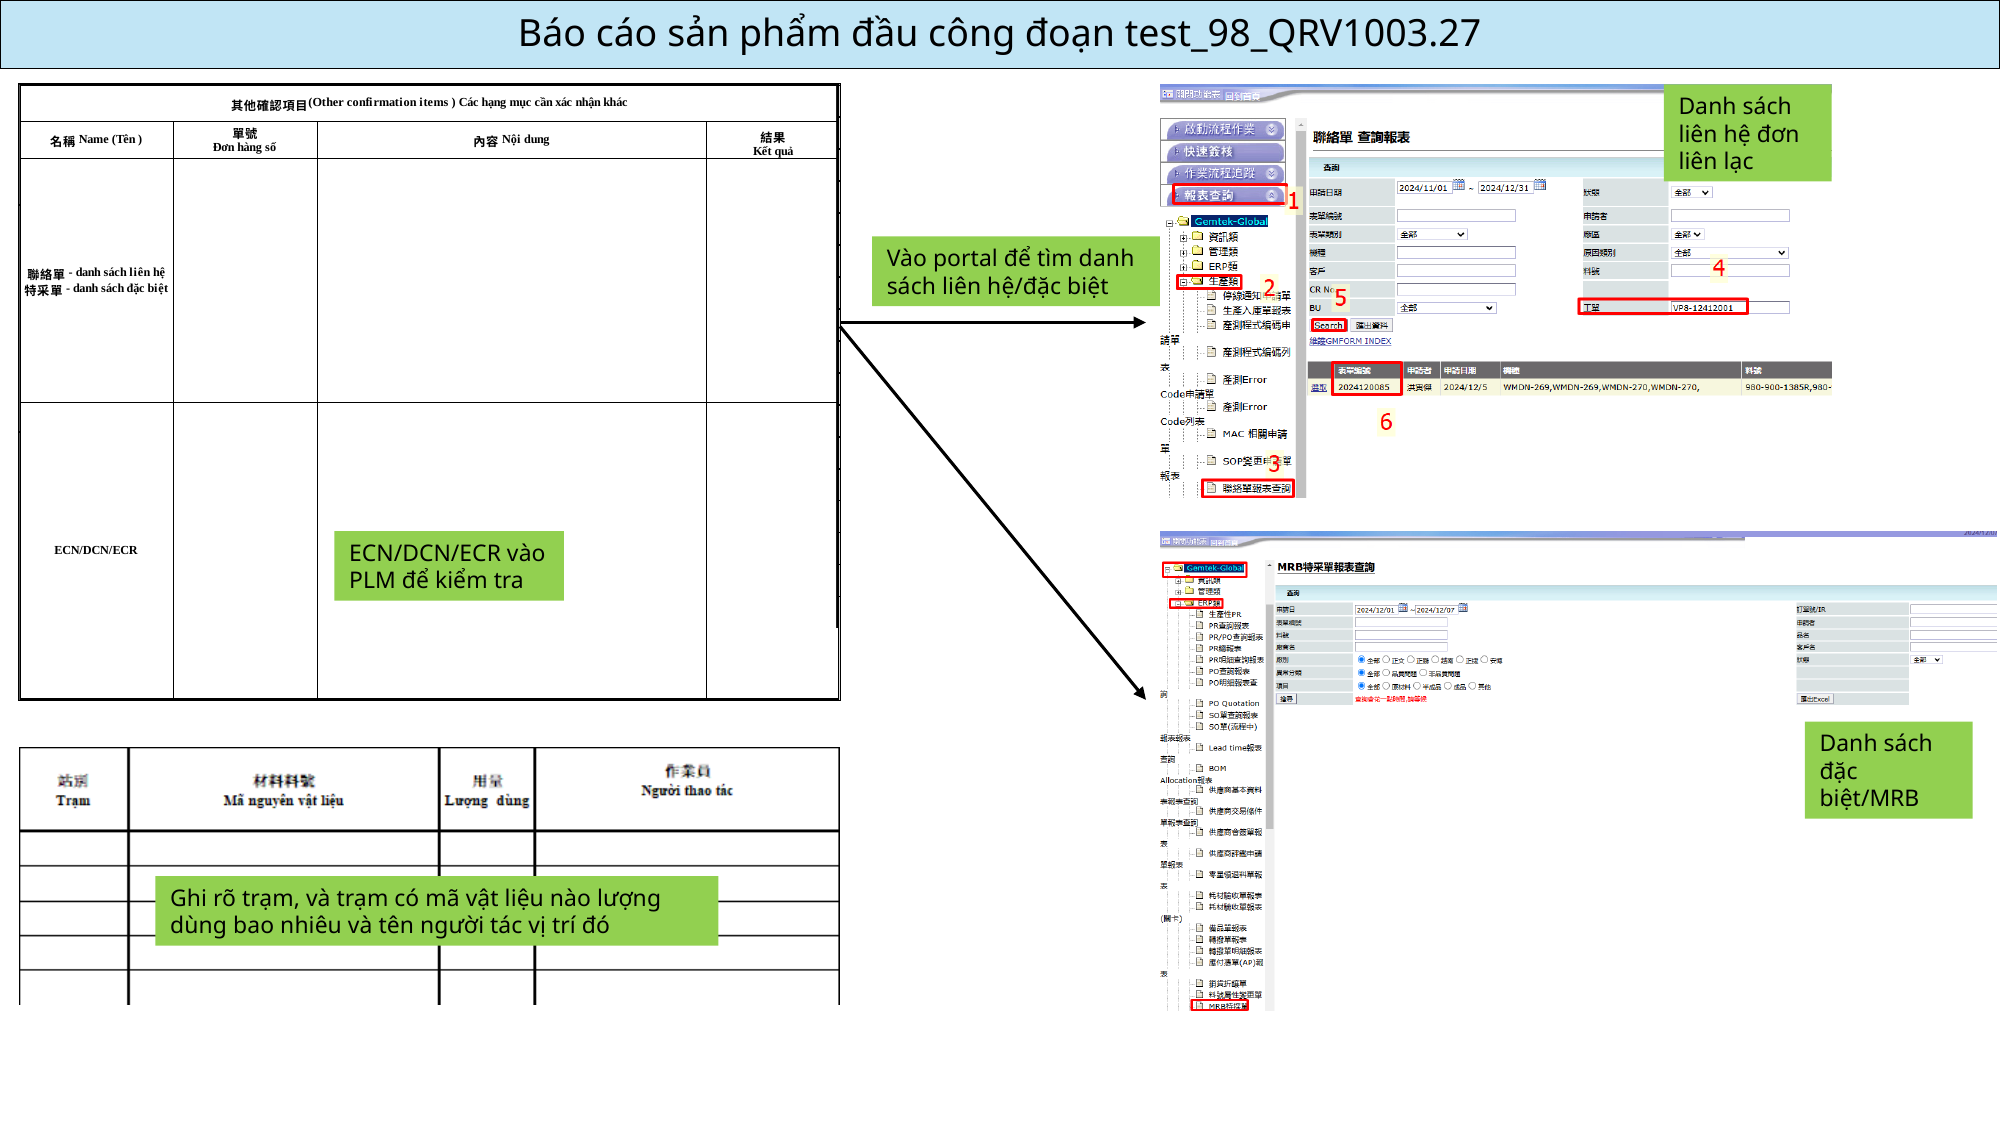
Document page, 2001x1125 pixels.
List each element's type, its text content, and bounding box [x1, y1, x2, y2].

picture [1159, 83, 1833, 499]
picture [18, 746, 841, 1006]
text_box Vào portal để tìm danh sách liên hệ/đặc biệt [872, 236, 1159, 307]
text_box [839, 325, 1147, 701]
picture [1159, 530, 1998, 1012]
title Báo cáo sản phẩm đầu công đoạn test_98_QRV1003.27 [0, 0, 2000, 69]
picture [18, 83, 841, 701]
